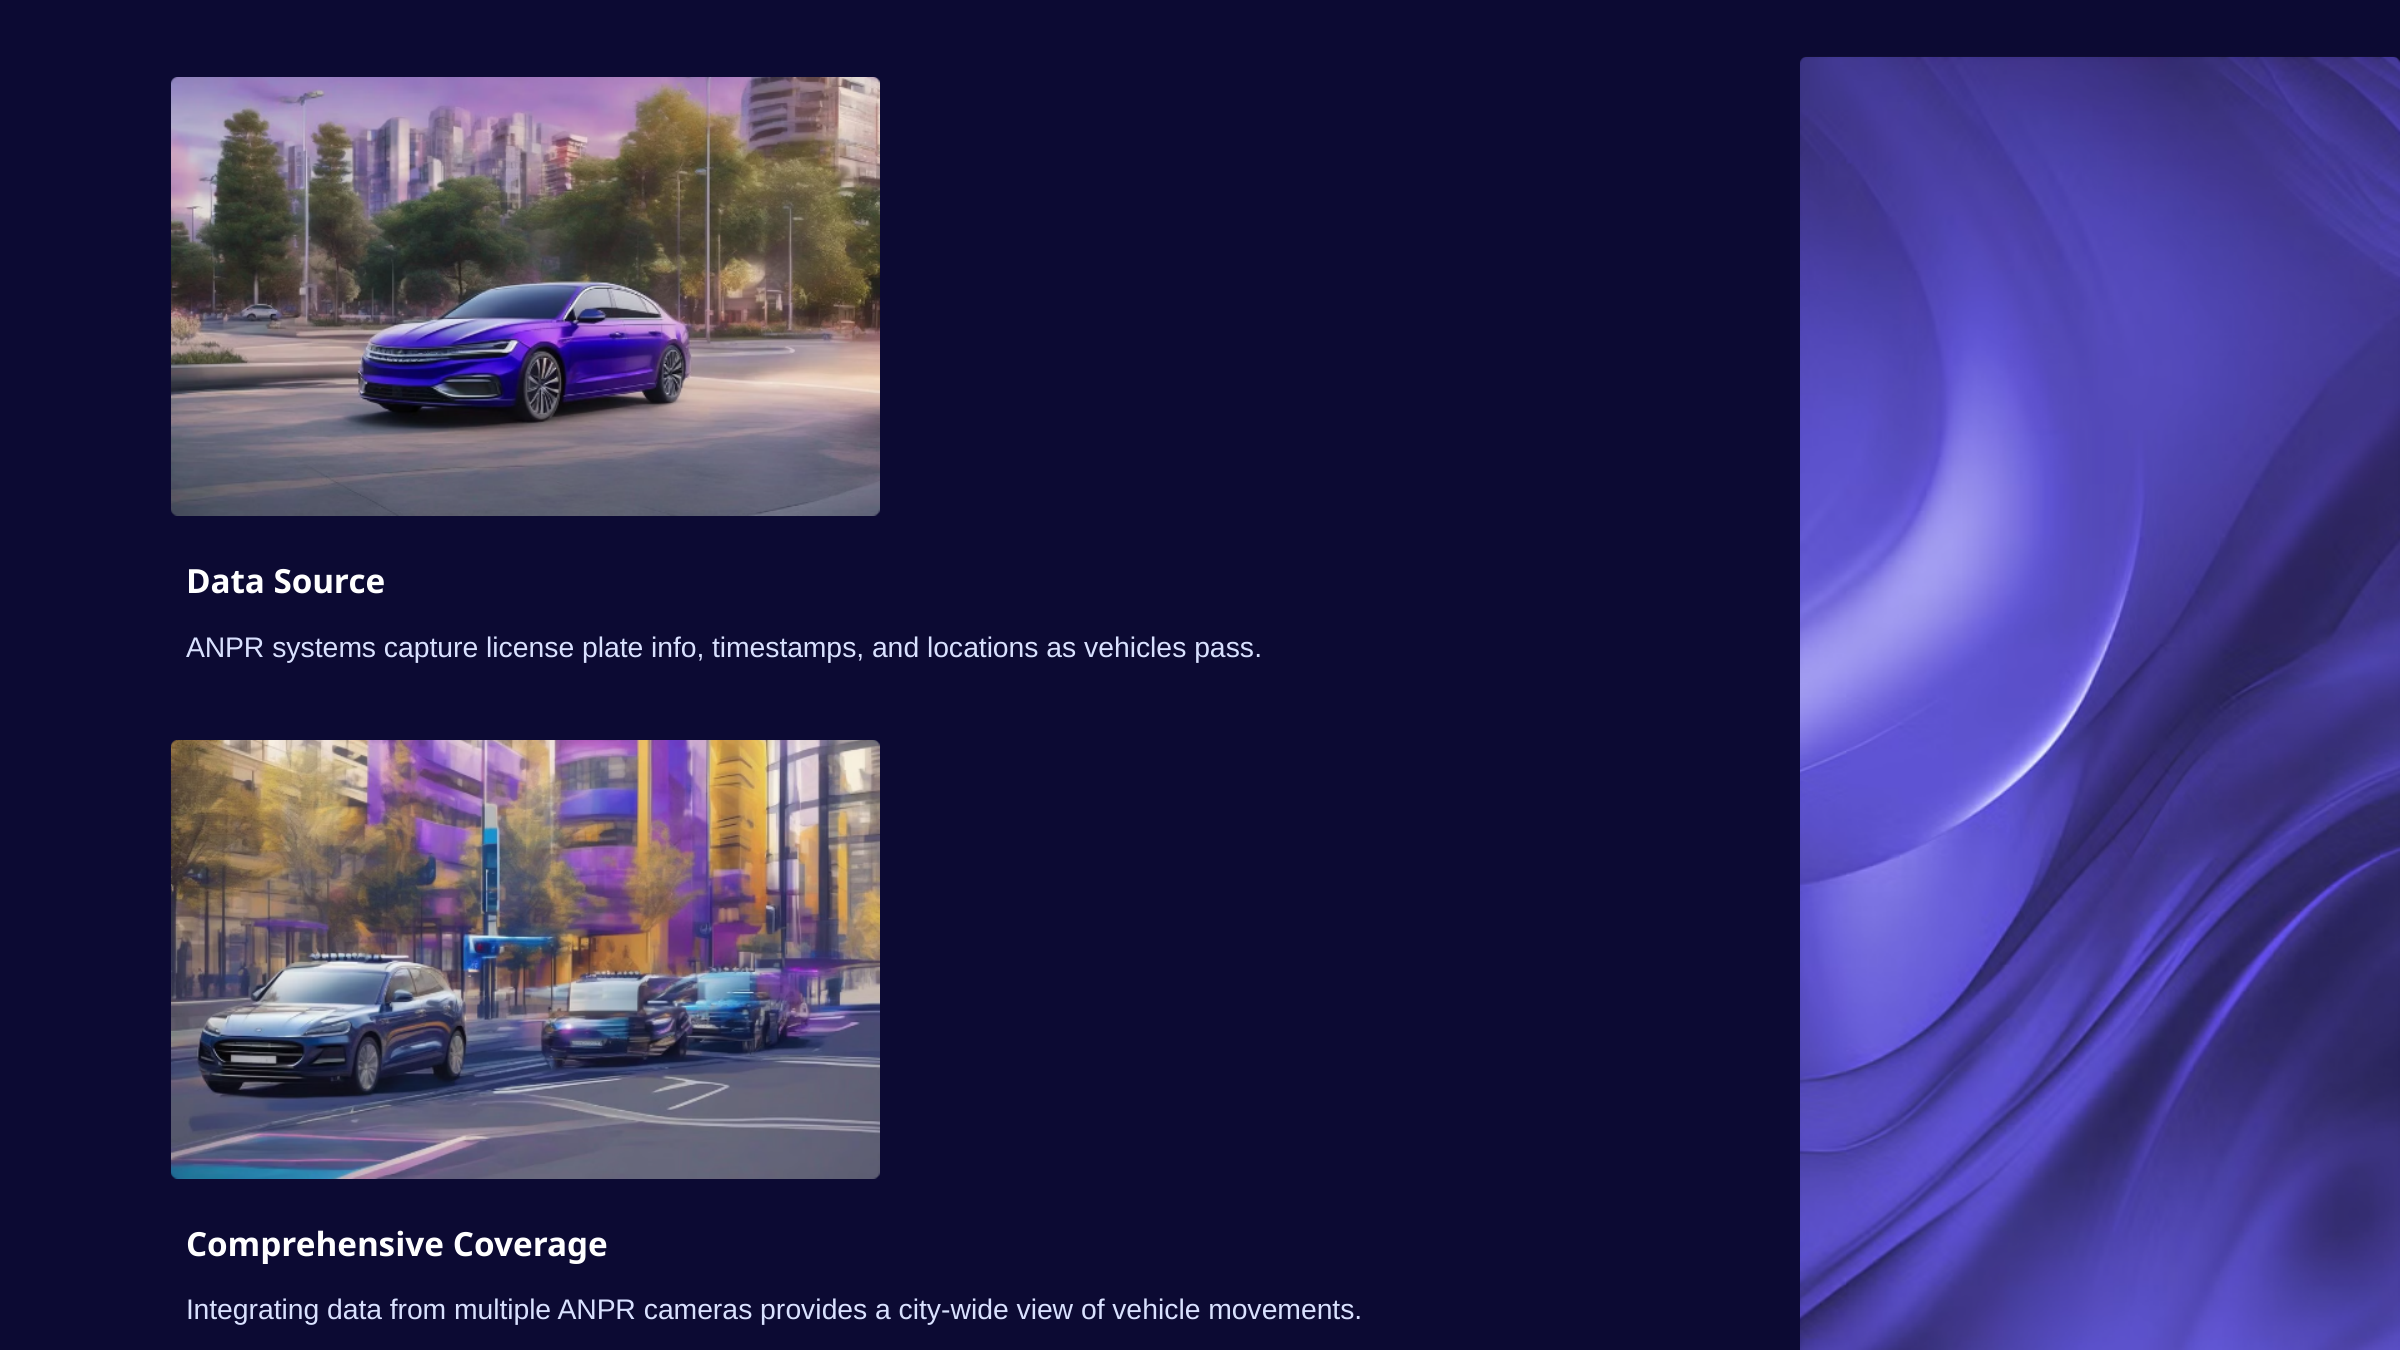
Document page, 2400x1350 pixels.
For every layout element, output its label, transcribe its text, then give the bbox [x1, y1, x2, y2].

text_box ANPR systems capture license plate info, timestamps, and locations as vehicles pass. [171, 610, 1629, 656]
picture [171, 740, 880, 1179]
picture [1799, 28, 2400, 1350]
text_box Integrating data from multiple ANPR cameras provides a city-wide view of vehicle movements. [171, 1272, 1629, 1318]
text_box [0, 0, 2400, 1350]
text_box Data Source [171, 551, 505, 593]
picture [171, 77, 880, 516]
text_box Comprehensive Coverage [171, 1213, 647, 1256]
